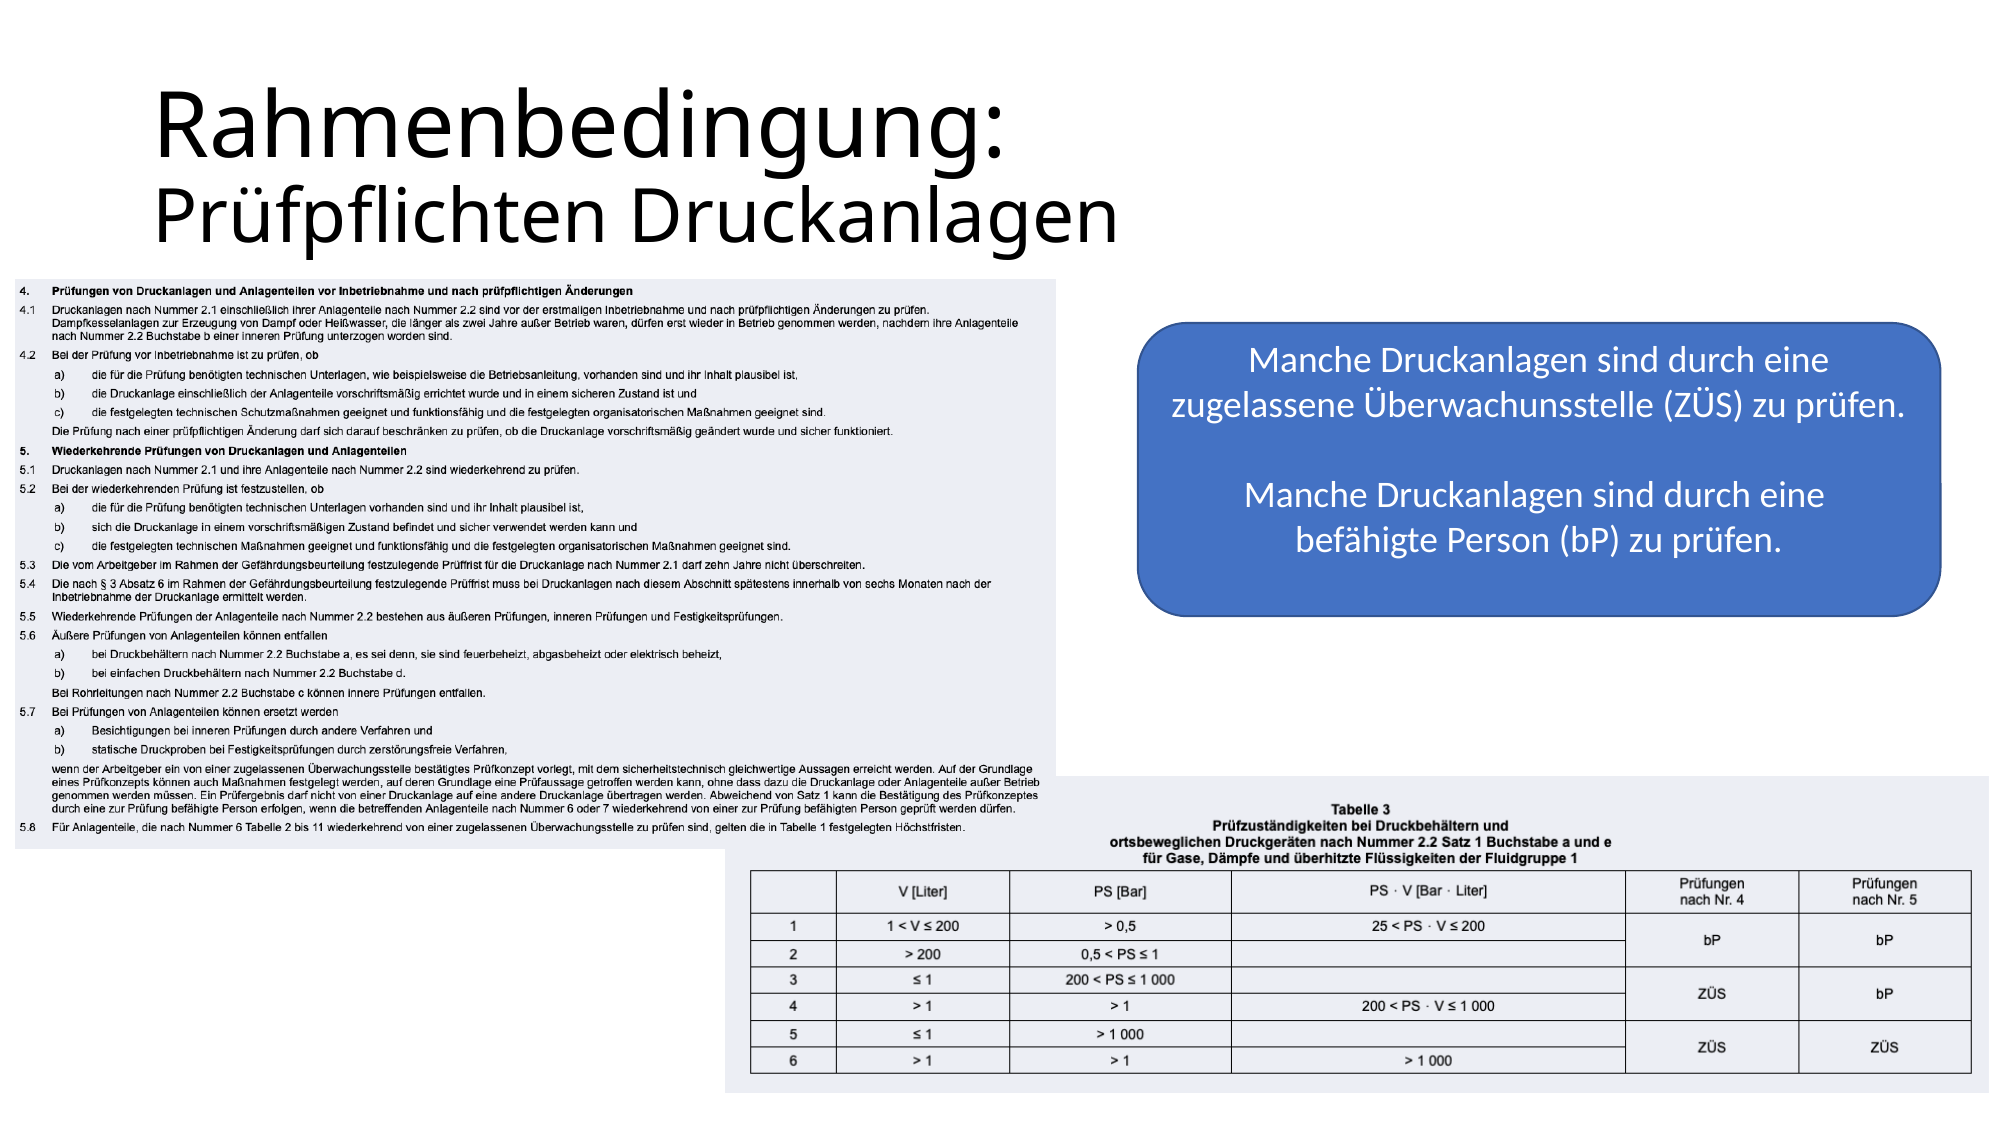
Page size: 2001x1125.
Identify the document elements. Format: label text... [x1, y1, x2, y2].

text_box Manche Druckanlagen sind durch eine zugelassene Überwachunsstelle (ZÜS) zu prüfen. Manche Druckanlagen sind durch eine befähigte Person (bP) zu prüfen. [1136, 321, 1942, 618]
picture [14, 279, 2000, 1093]
title Rahmenbedingung: Prüfpflichten Druckanlagen [137, 59, 1863, 278]
